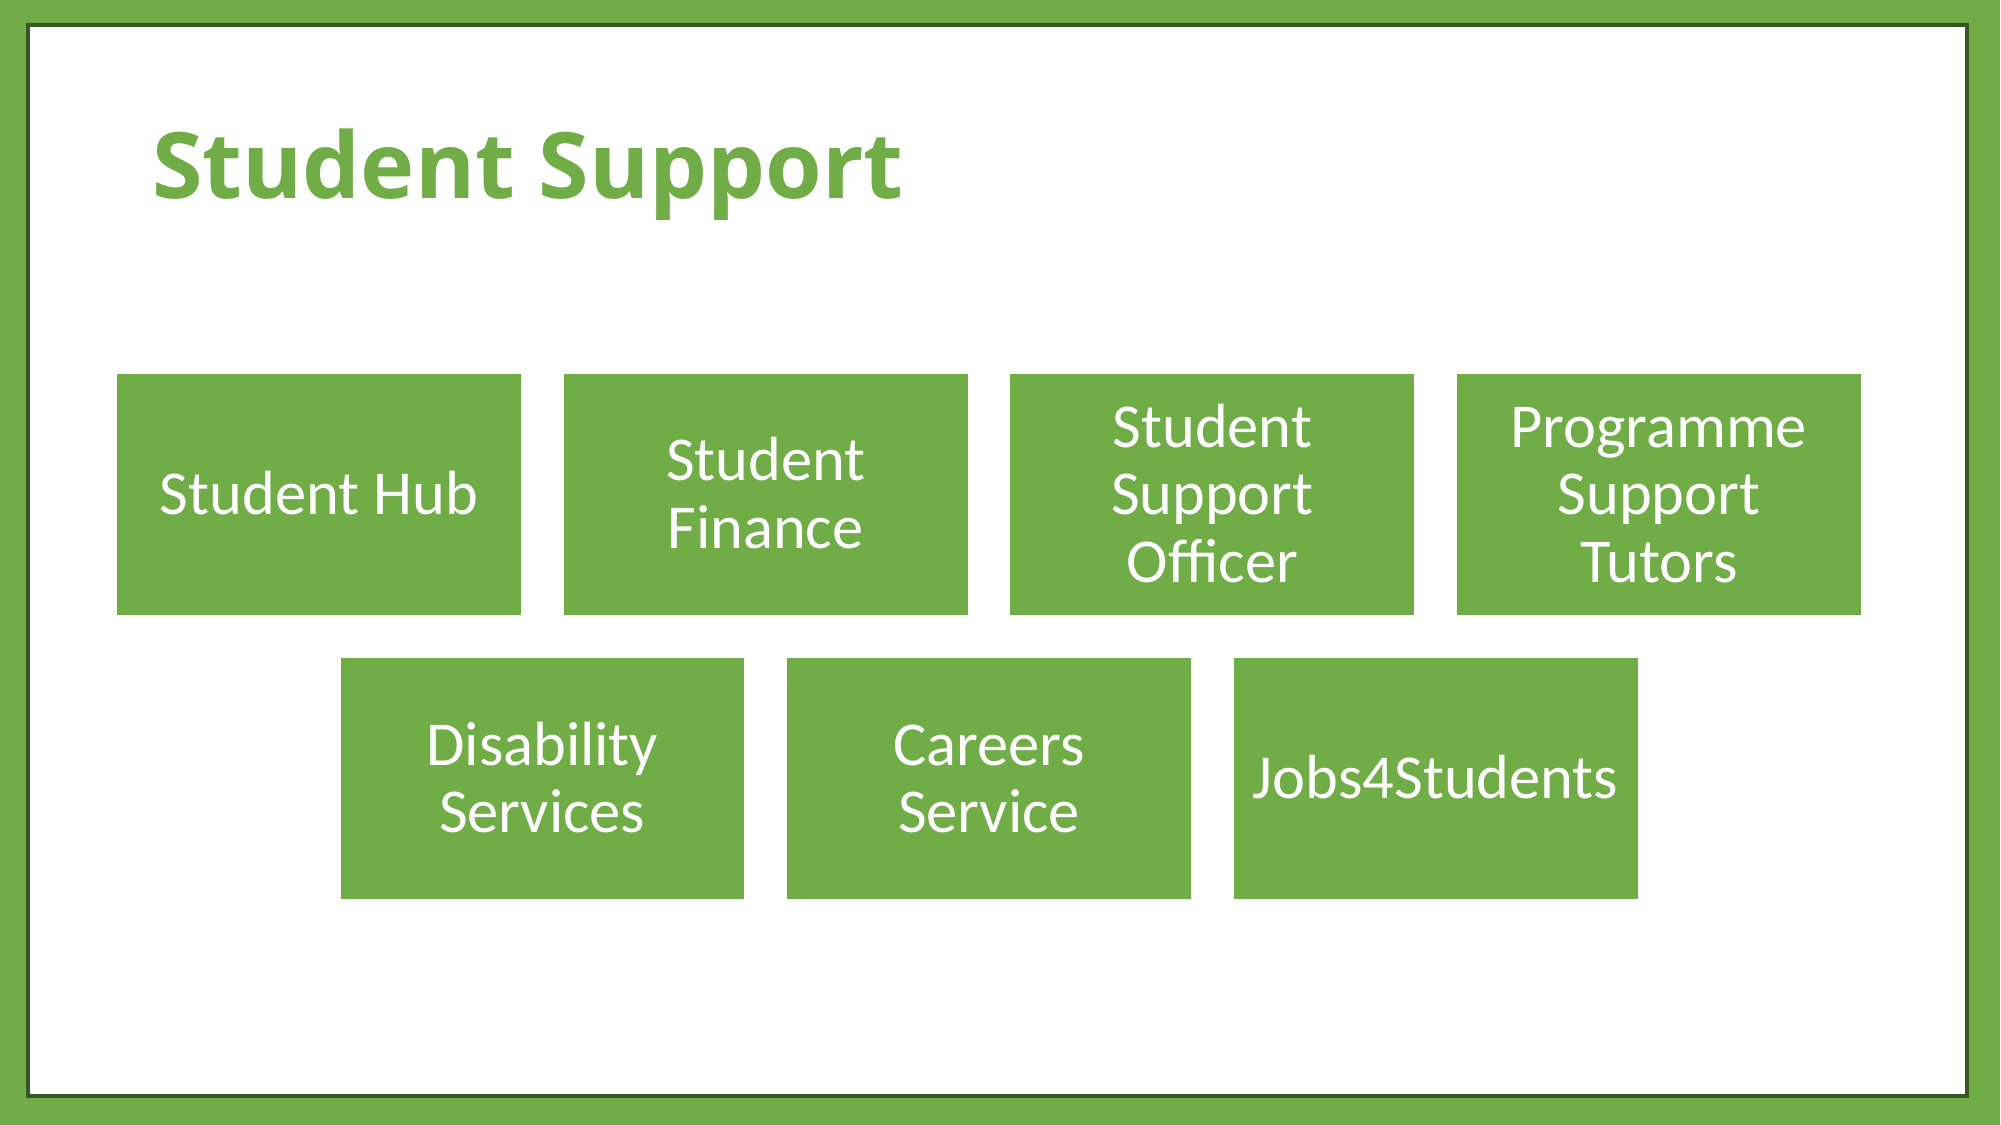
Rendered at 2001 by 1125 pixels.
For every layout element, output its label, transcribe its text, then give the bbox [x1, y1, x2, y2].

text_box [115, 266, 1863, 1007]
title Student Support [137, 59, 1863, 266]
